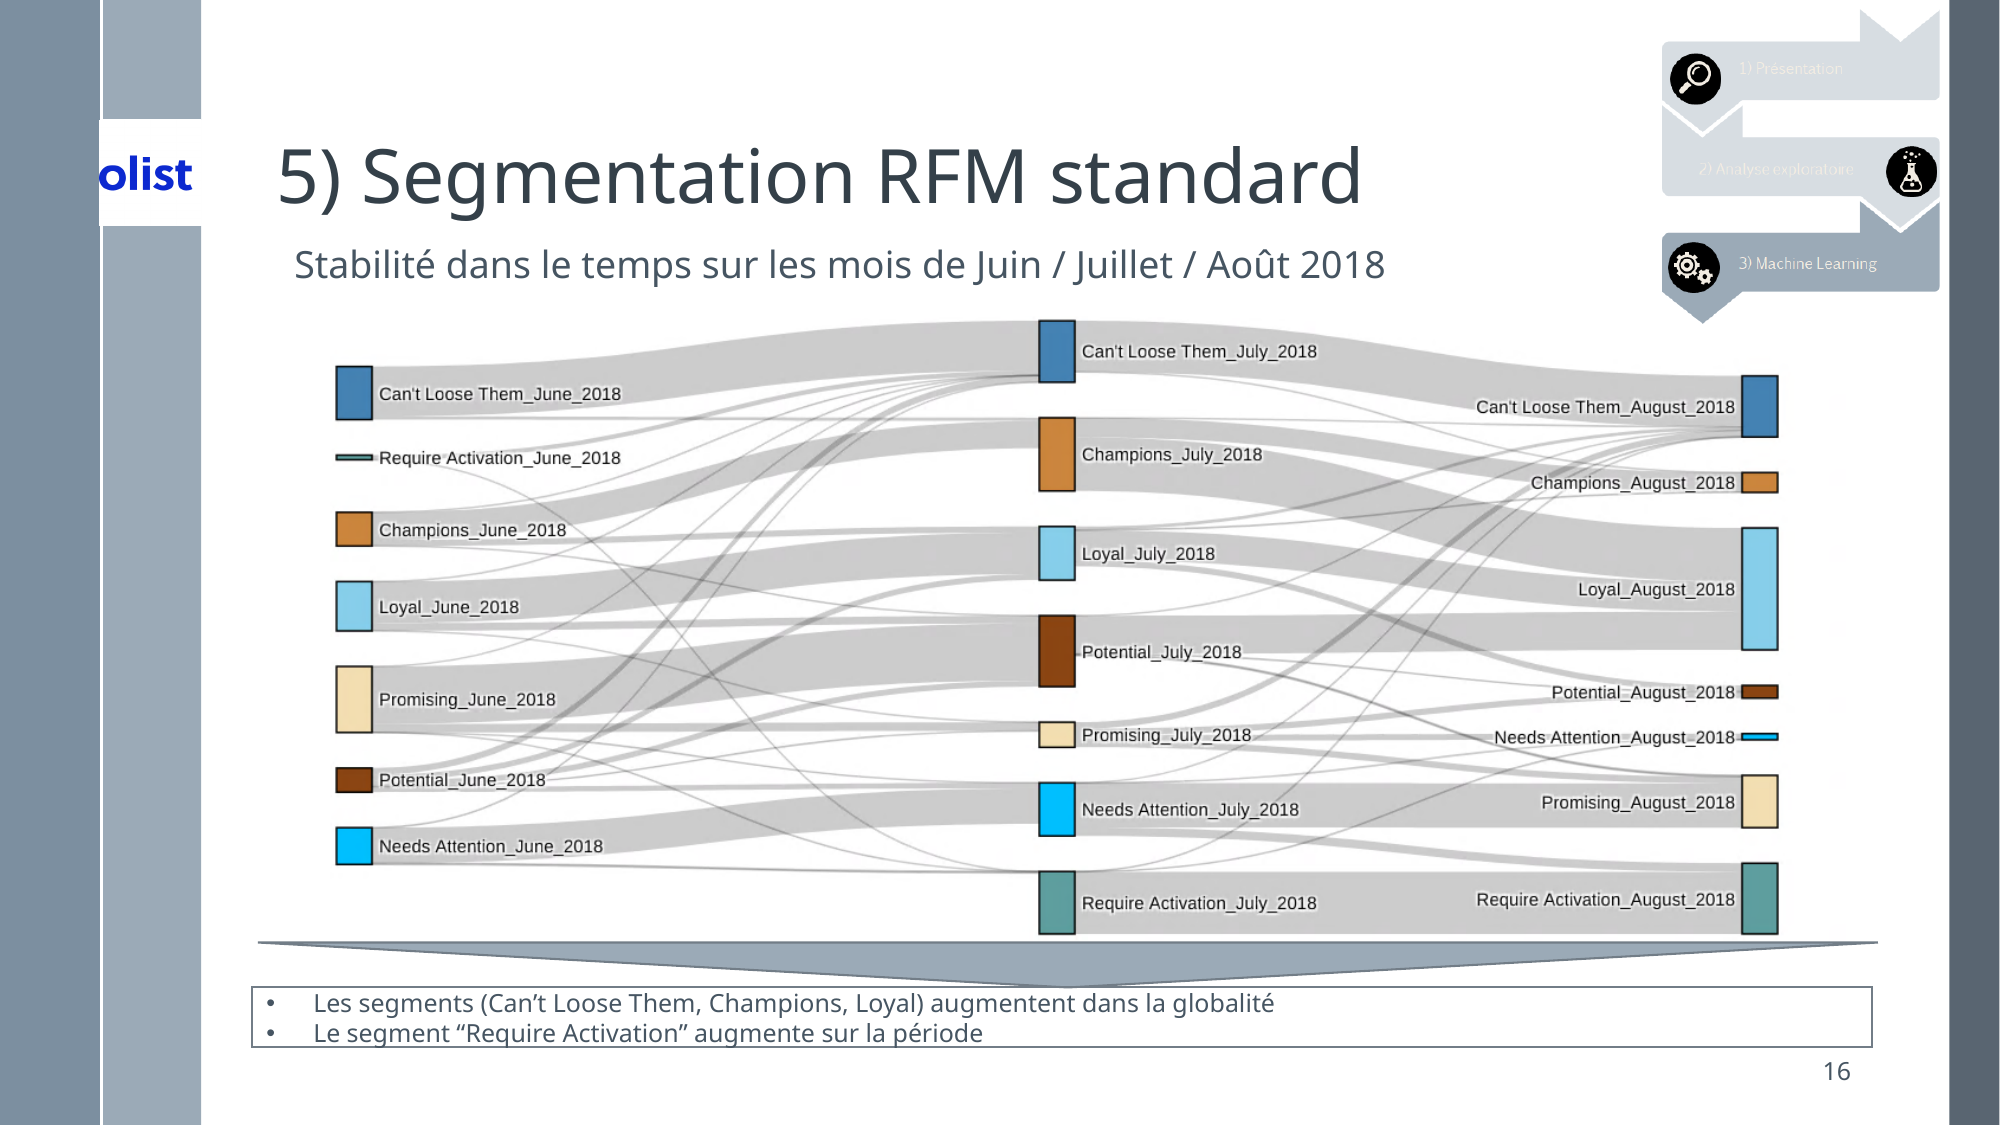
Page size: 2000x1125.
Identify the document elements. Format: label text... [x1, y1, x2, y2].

picture [99, 120, 202, 226]
text_box [257, 941, 1879, 986]
title 5) Segmentation RFM standard [261, 24, 1662, 228]
text_box Les segments (Can’t Loose Them, Champions, Loyal) augmentent dans la globalité Le segment “Require Activation” augmente sur la période [251, 986, 1873, 1048]
text_box Stabilité dans le temps sur les mois de Juin / Juillet / Août 2018 [279, 233, 1550, 293]
picture [281, 9, 1940, 942]
slide_number 16 [1766, 1048, 1867, 1103]
